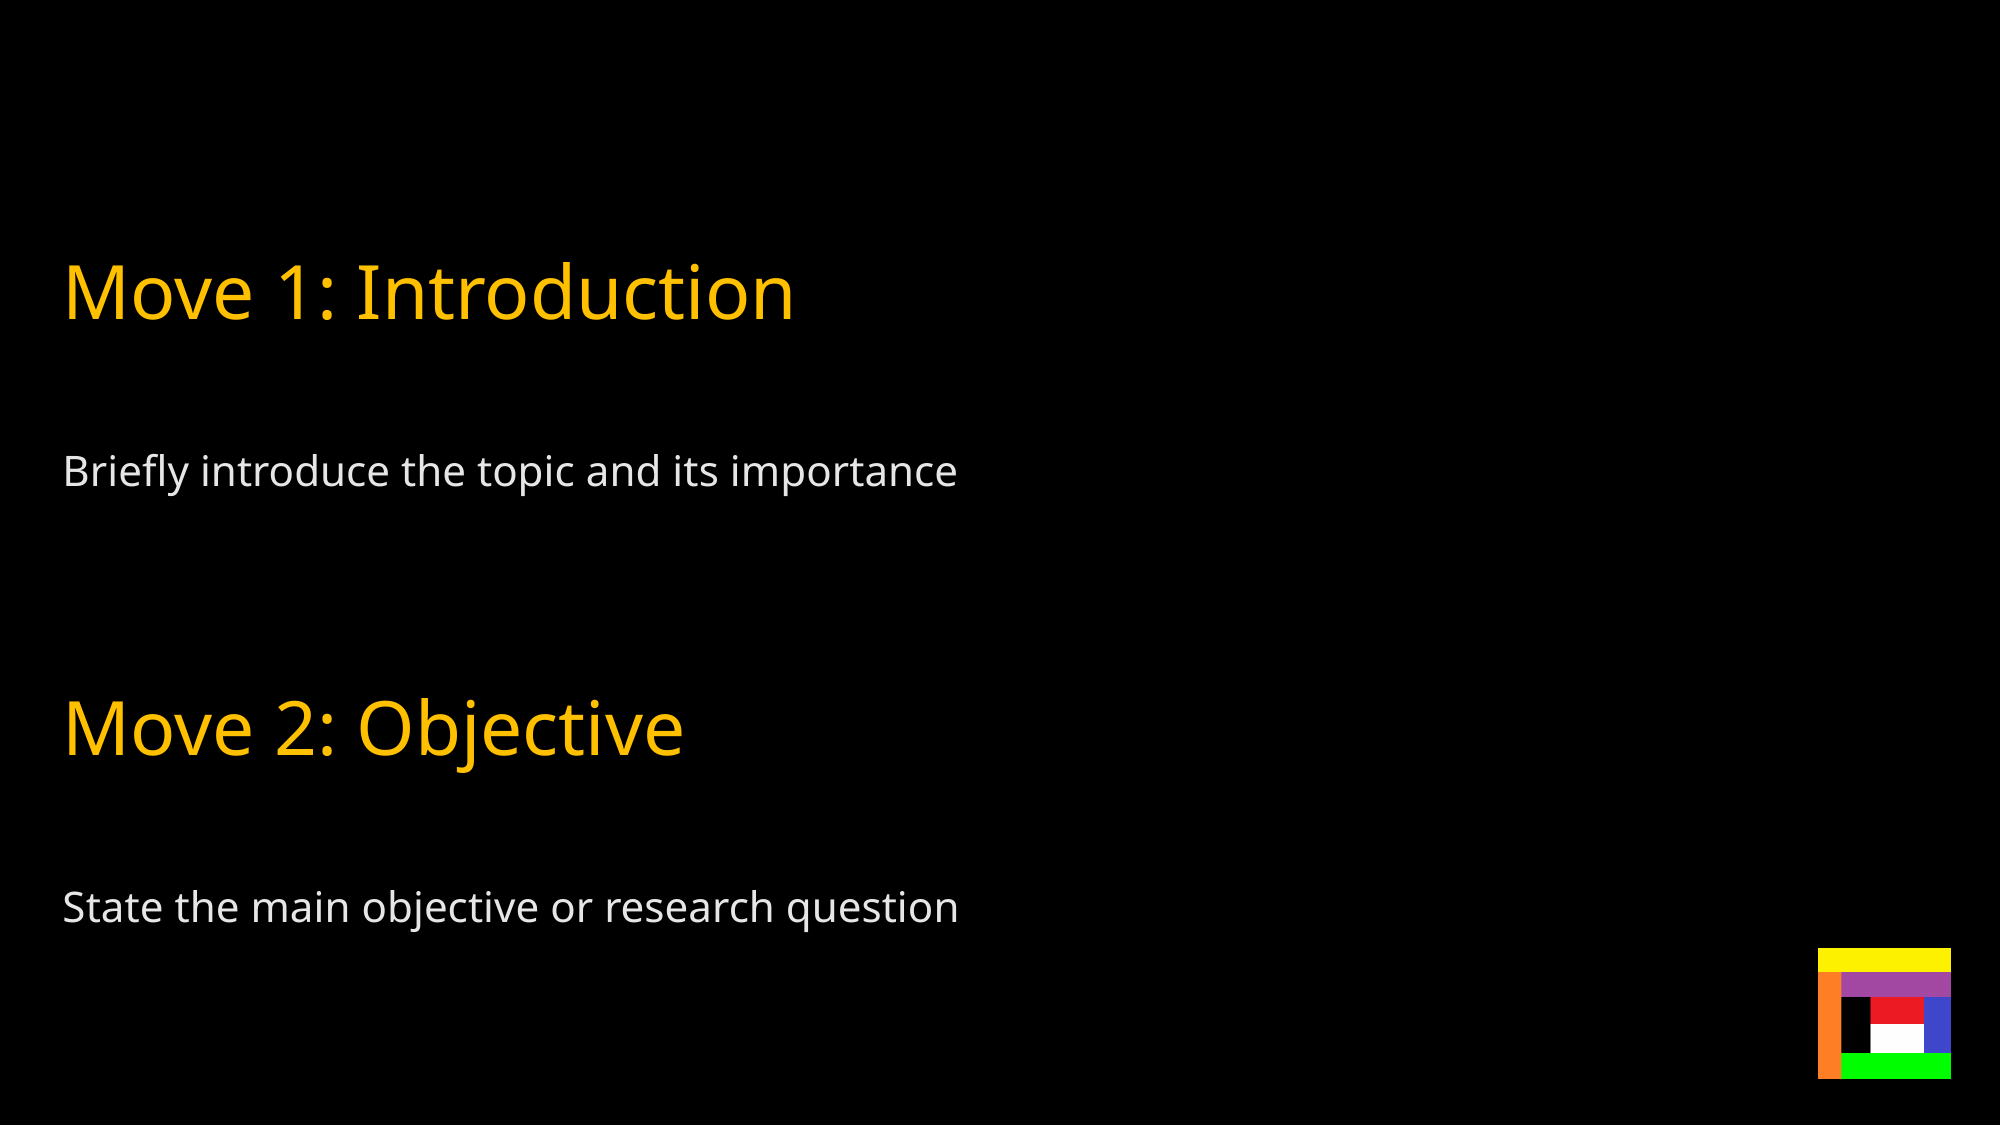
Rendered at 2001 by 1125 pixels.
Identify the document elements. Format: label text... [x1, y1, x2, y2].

text_box State the main objective or research question [62, 882, 1554, 931]
picture [1818, 948, 1951, 1080]
text_box Move 1: Introduction [62, 174, 1554, 335]
text_box Move 2: Objective [62, 610, 1554, 770]
text_box Briefly introduce the topic and its importance [62, 446, 1554, 495]
